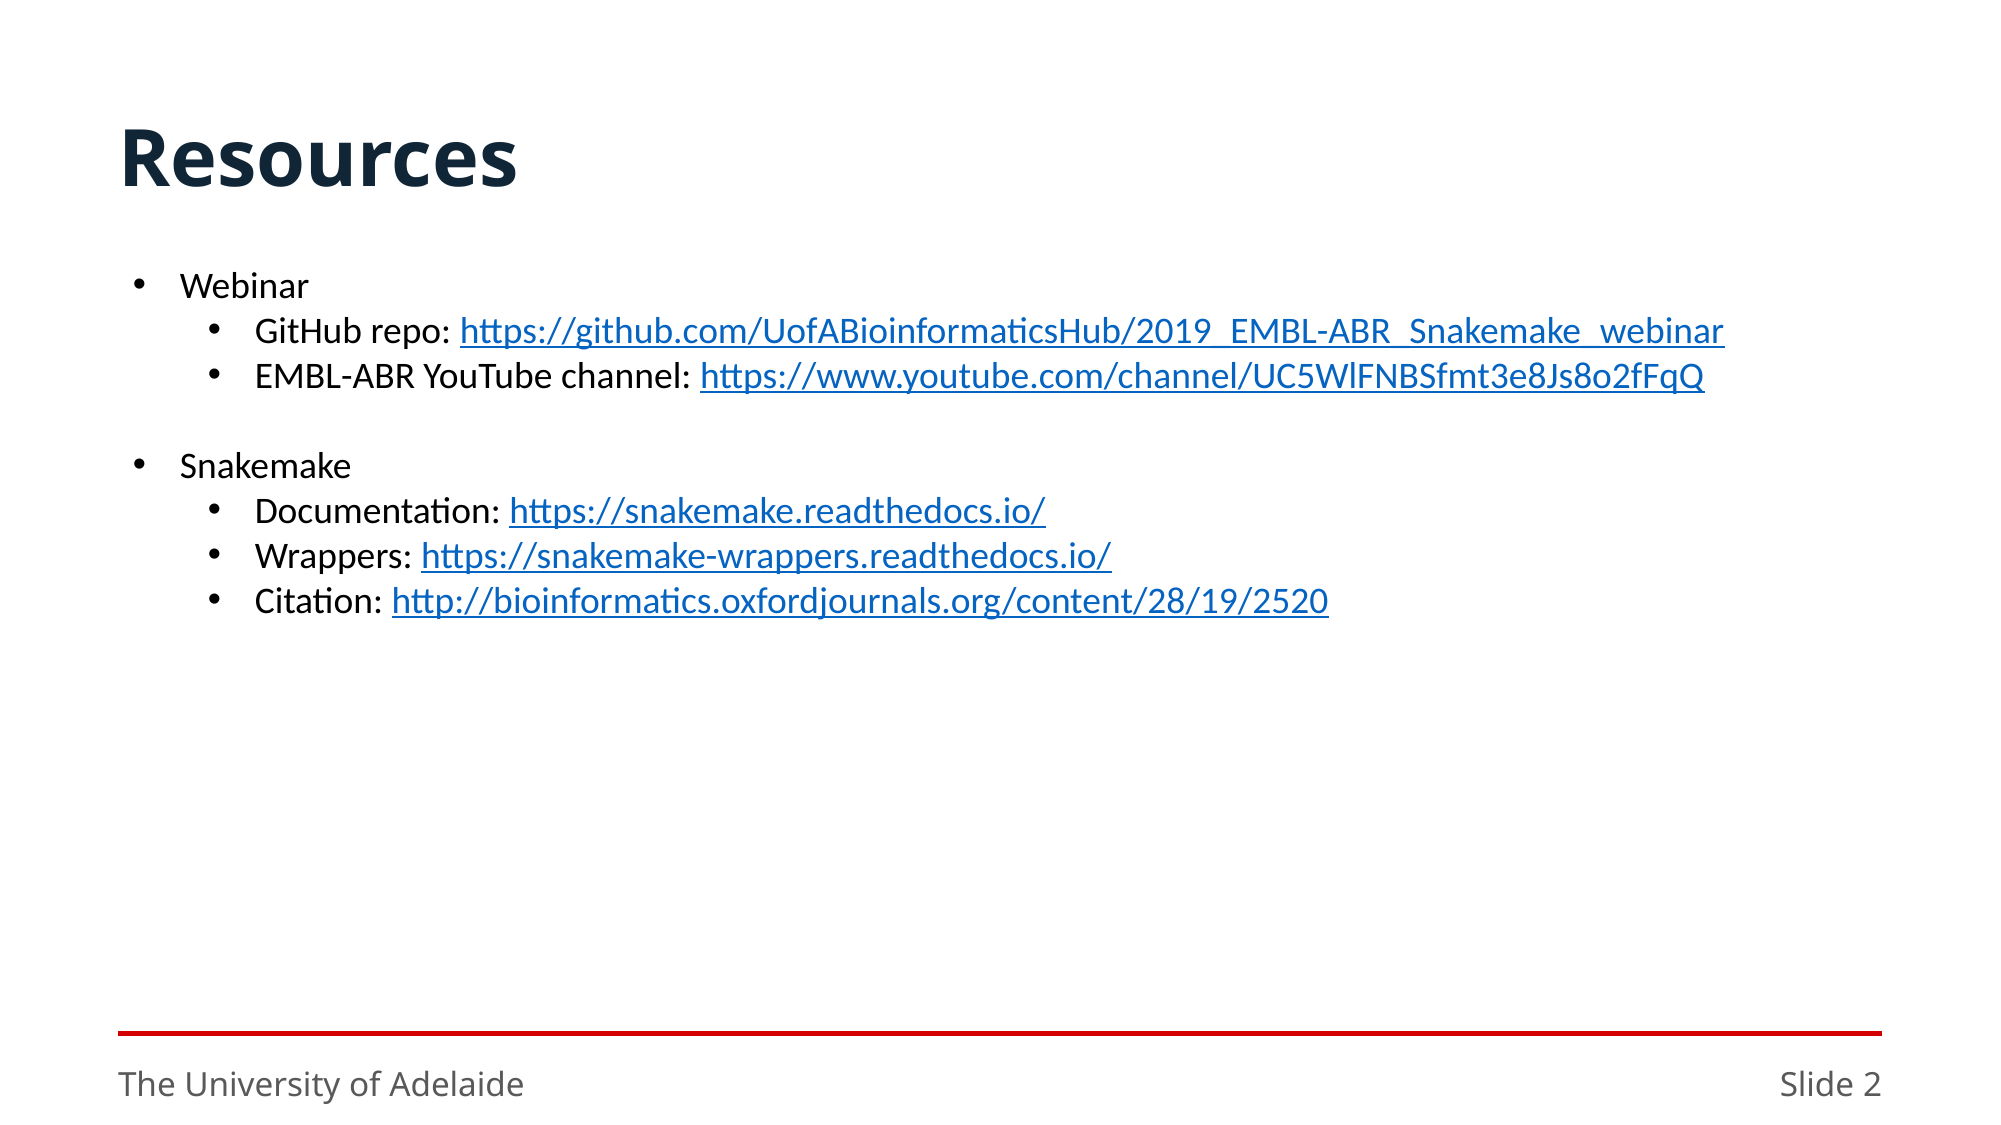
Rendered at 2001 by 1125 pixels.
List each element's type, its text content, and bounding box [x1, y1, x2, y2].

text_box Webinar GitHub repo: https://github.com/UofABioinformaticsHub/2019_EMBL-ABR_Snakemake_webinar EMBL-ABR YouTube channel: https://www.youtube.com/channel/UC5WlFNBSfmt3e8Js8o2fFqQ Snakemake Documentation: https://snakemake.readthedocs.io/ Wrappers: https://snakemake-wrappers.readthedocs.io/ Citation: http://bioinformatics.oxfordjournals.org/content/28/19/2520 [118, 253, 1882, 674]
footer The University of Adelaide [118, 1062, 906, 1093]
title Resources [118, 118, 1883, 296]
slide_number Slide 2 [1488, 1062, 1883, 1093]
